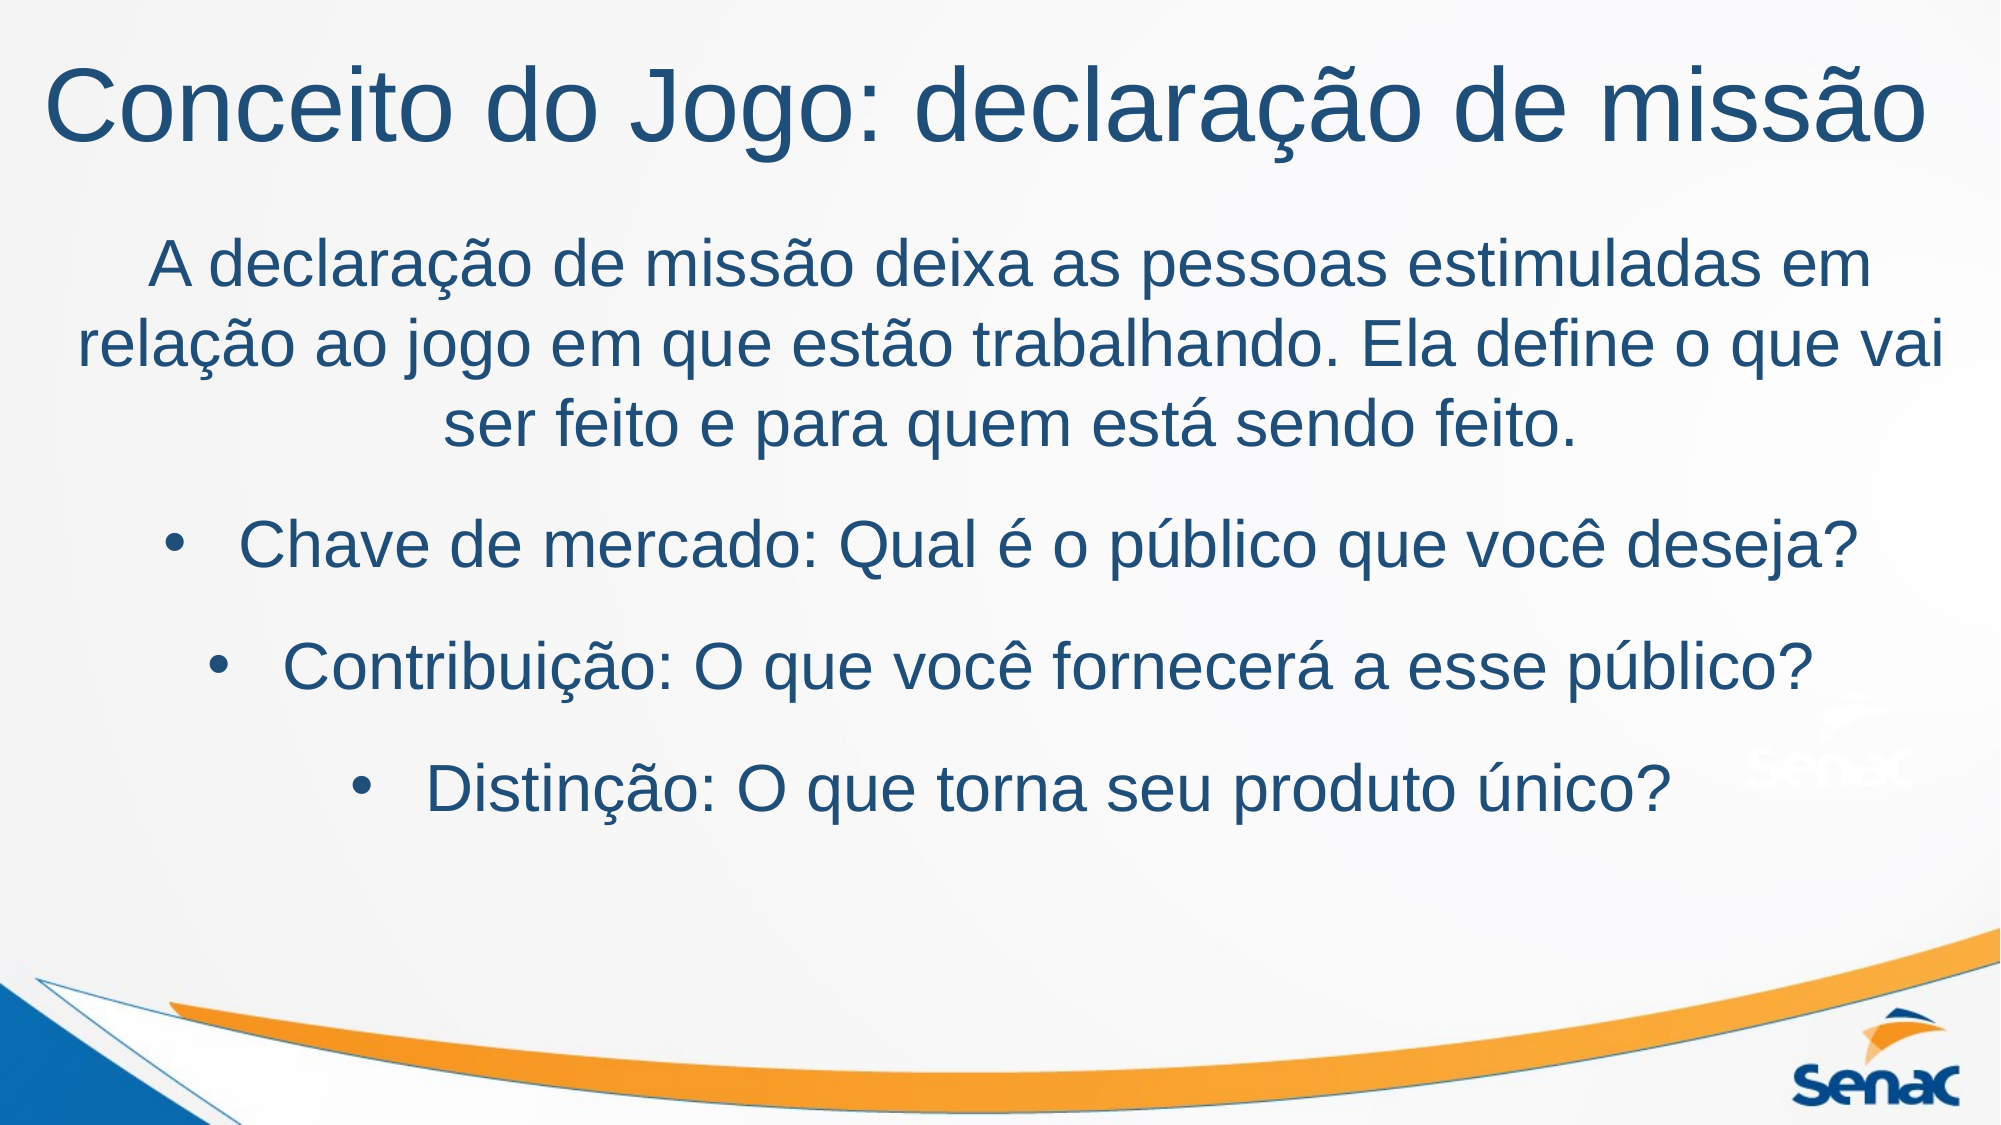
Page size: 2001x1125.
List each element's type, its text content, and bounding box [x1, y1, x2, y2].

list A declaração de missão deixa as pessoas estimuladas em relação ao jogo em que estão trabalhando. Ela define o que vai ser feito e para quem está sendo feito. Chave de mercado: Qual é o público que você deseja? Contribuição: O que você fornecerá a esse público? Distinção: O que torna seu produto único? [52, 211, 1973, 926]
picture [0, 0, 2001, 1125]
title Conceito do Jogo: declaração de missão [0, 36, 1973, 178]
